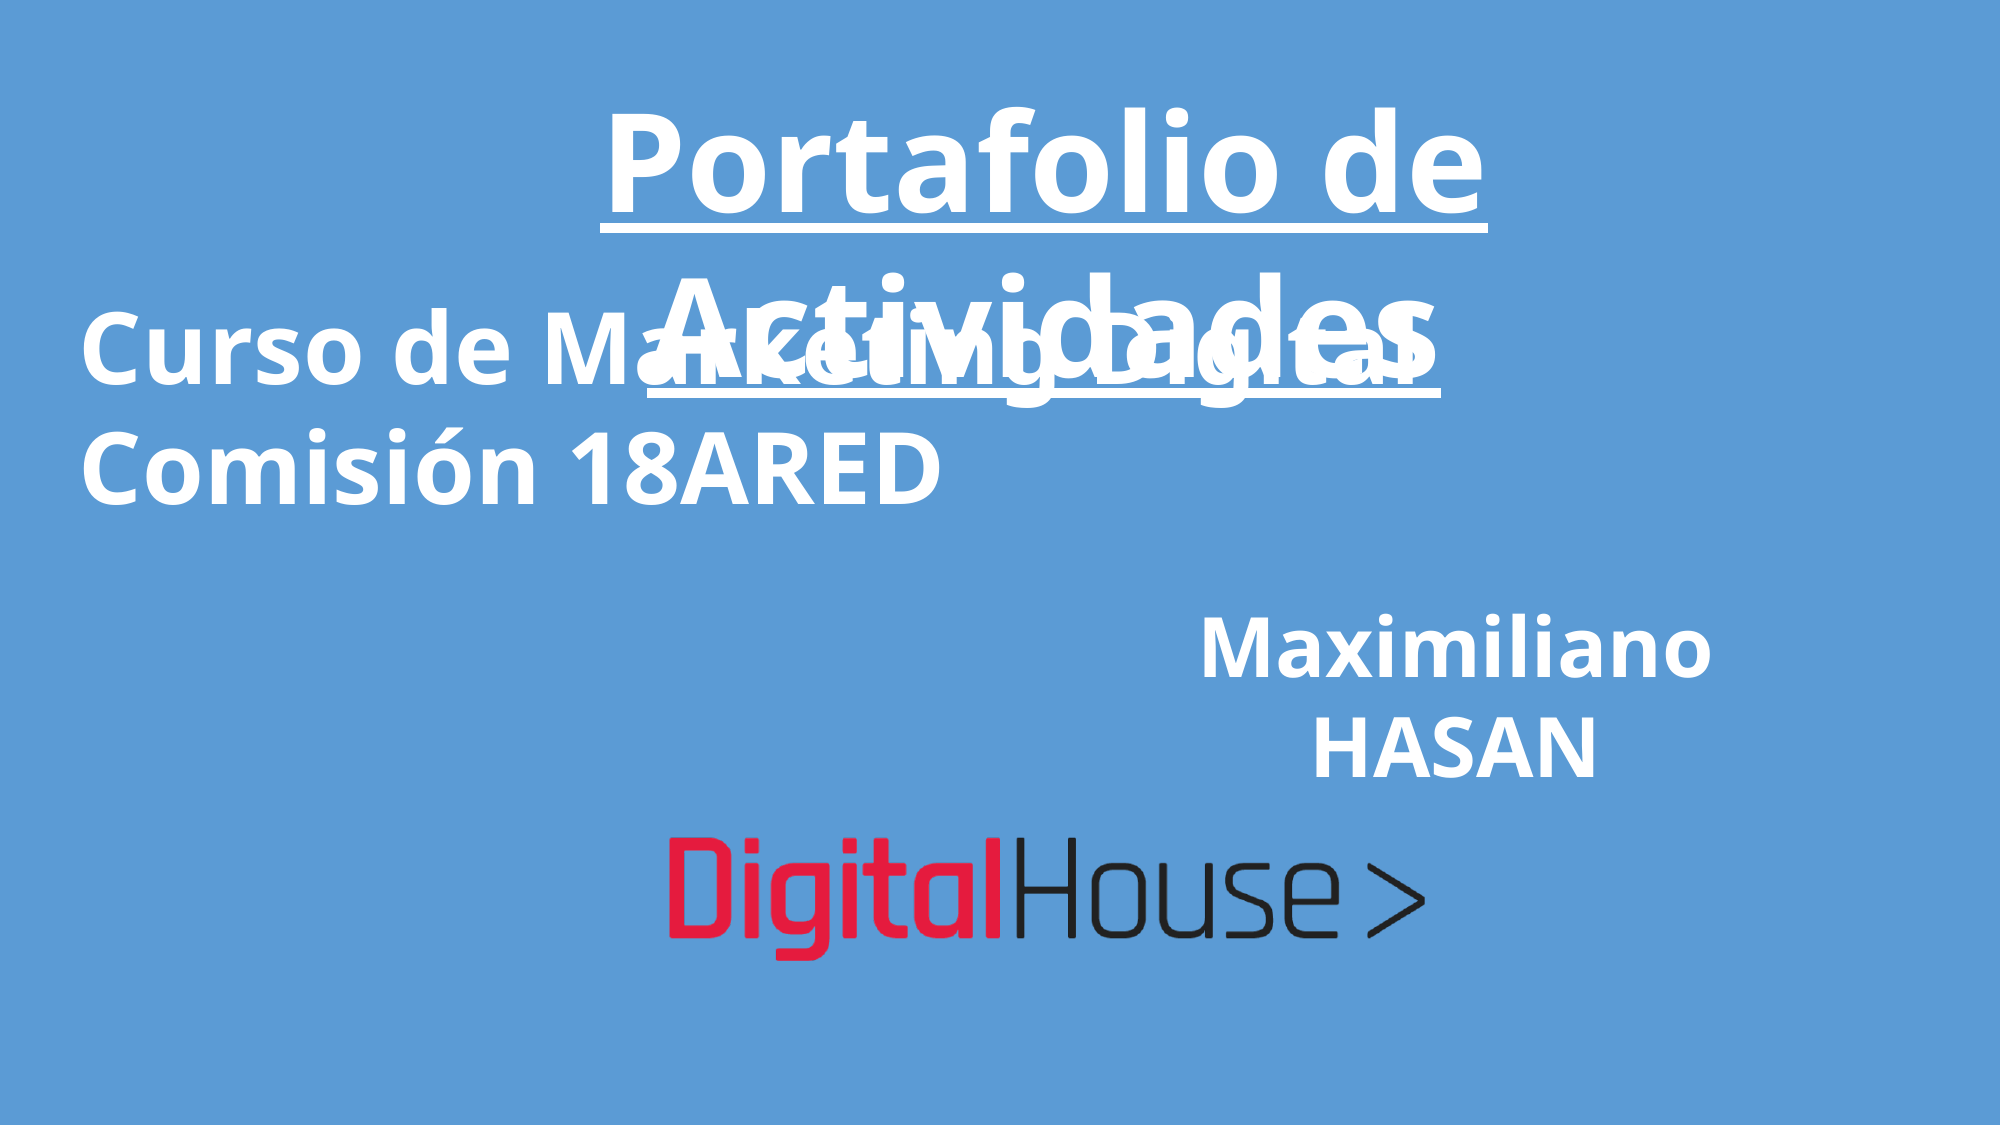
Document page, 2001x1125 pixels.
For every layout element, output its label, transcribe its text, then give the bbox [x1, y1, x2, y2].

picture [632, 801, 1456, 973]
text_box Curso de Marketing Digital Comisión 18ARED [63, 277, 2000, 532]
text_box Maximiliano HASAN [1030, 586, 1881, 802]
text_box Portafolio de Actividades [285, 67, 1803, 413]
